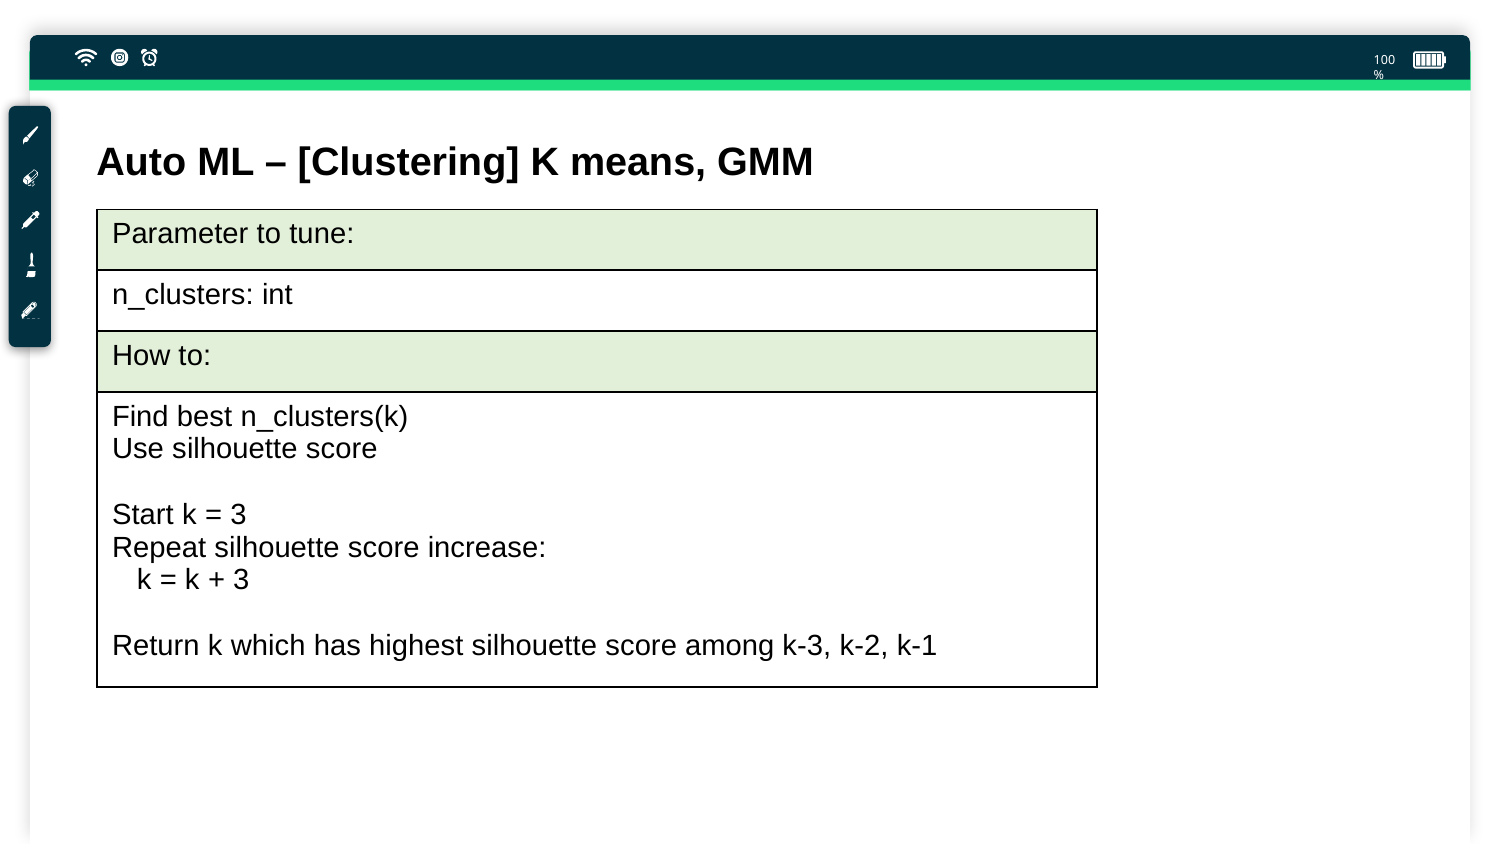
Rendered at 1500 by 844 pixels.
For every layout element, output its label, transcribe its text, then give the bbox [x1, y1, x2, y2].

text_box Auto ML – [Clustering] K means, GMM [81, 121, 936, 199]
table_cell Find best n_clusters(k) Use silhouette score Start k = 3 Repeat silhouette score increase: k = k + 3 Return k which has highest silhouette score among k-3, k-2, k-1 [98, 393, 1096, 686]
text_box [74, 46, 1447, 74]
text_box [29, 35, 1471, 80]
table_cell How to: [98, 332, 1096, 391]
text_box [29, 91, 1471, 844]
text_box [8, 105, 52, 348]
table_cell n_clusters: int [98, 271, 1096, 330]
table_header Parameter to tune: [98, 210, 1096, 269]
